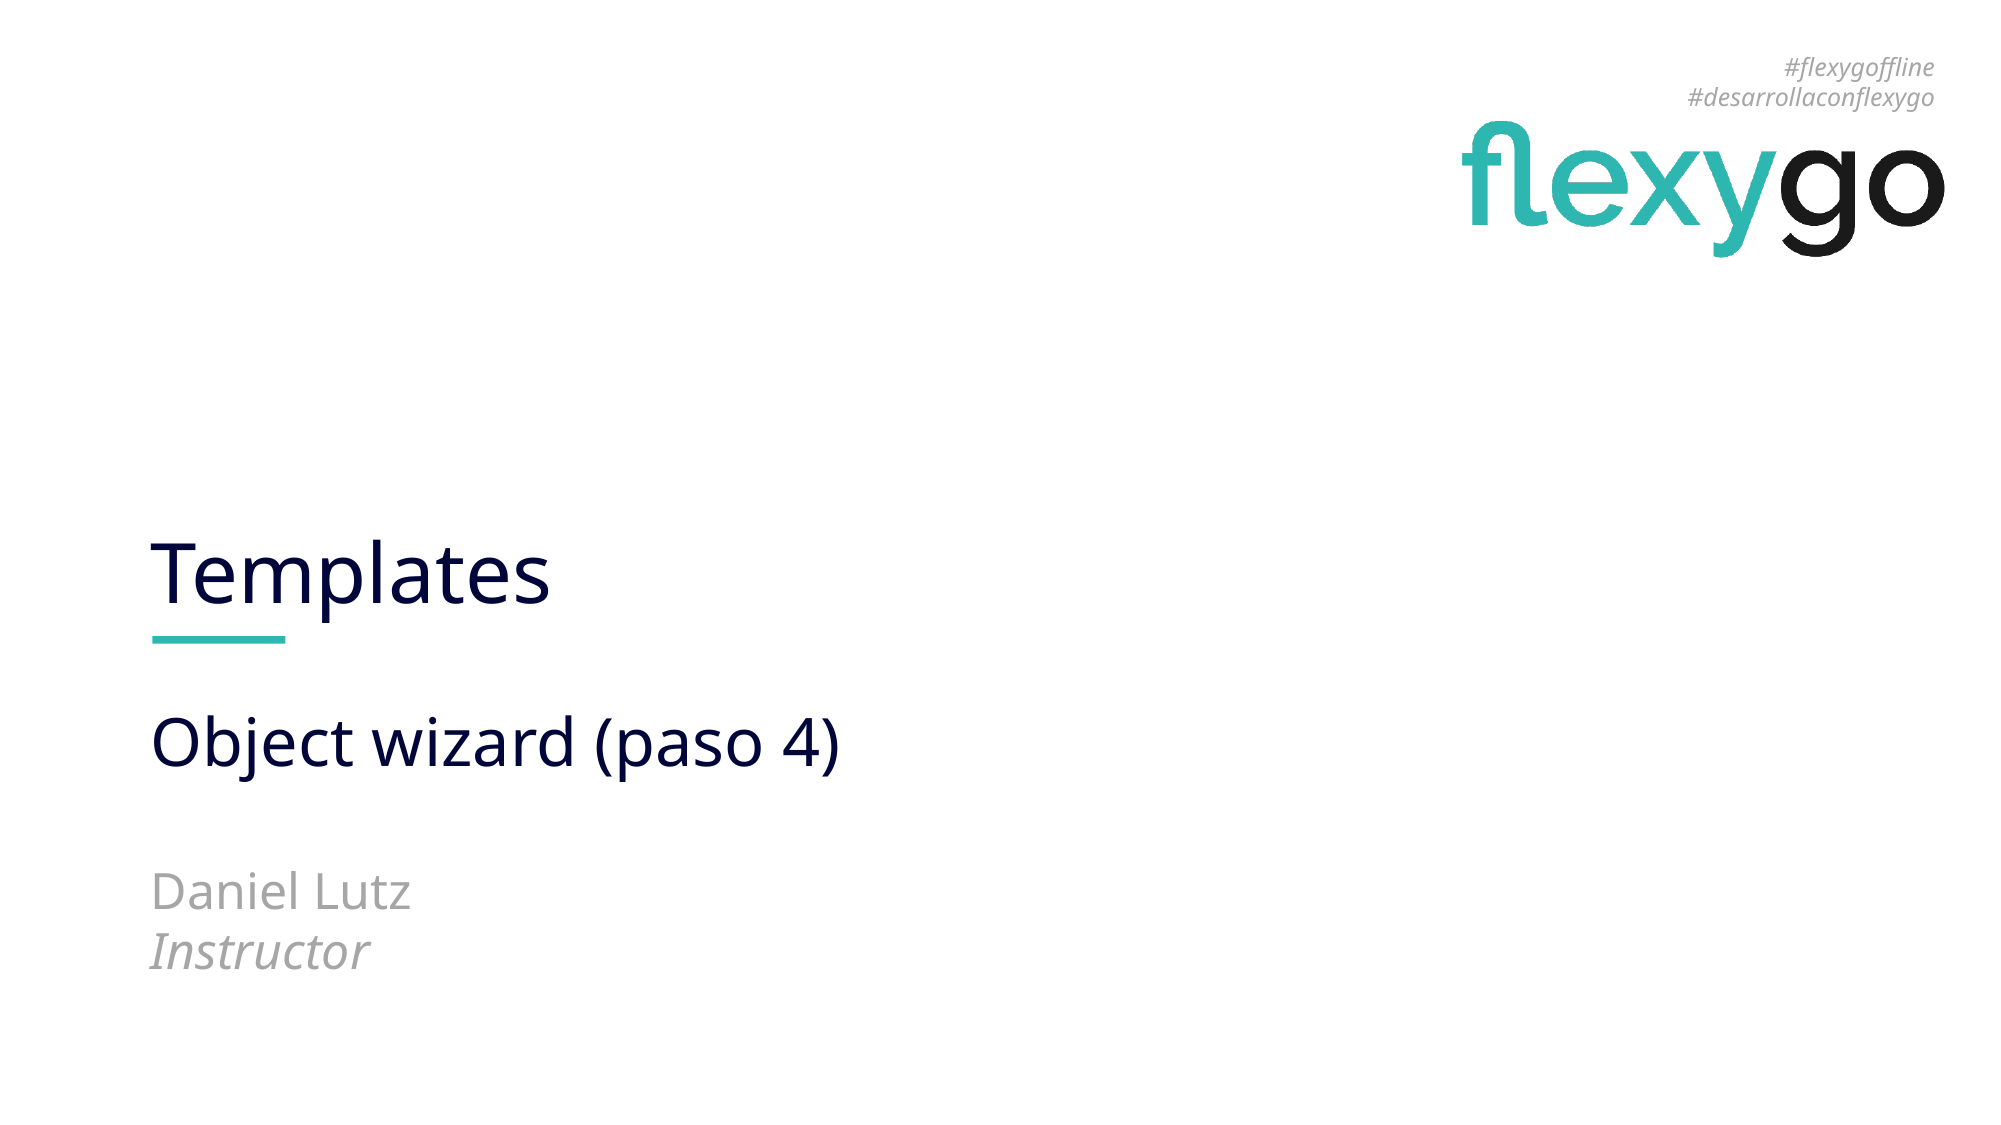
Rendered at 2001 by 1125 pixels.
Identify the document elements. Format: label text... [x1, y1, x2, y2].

text_box Templates Object wizard (paso 4) Daniel Lutz Instructor [135, 512, 1848, 1068]
text_box #flexygoffline #desarrollaconflexygo [1341, 44, 1950, 119]
picture [1449, 102, 1960, 266]
text_box [151, 635, 286, 645]
